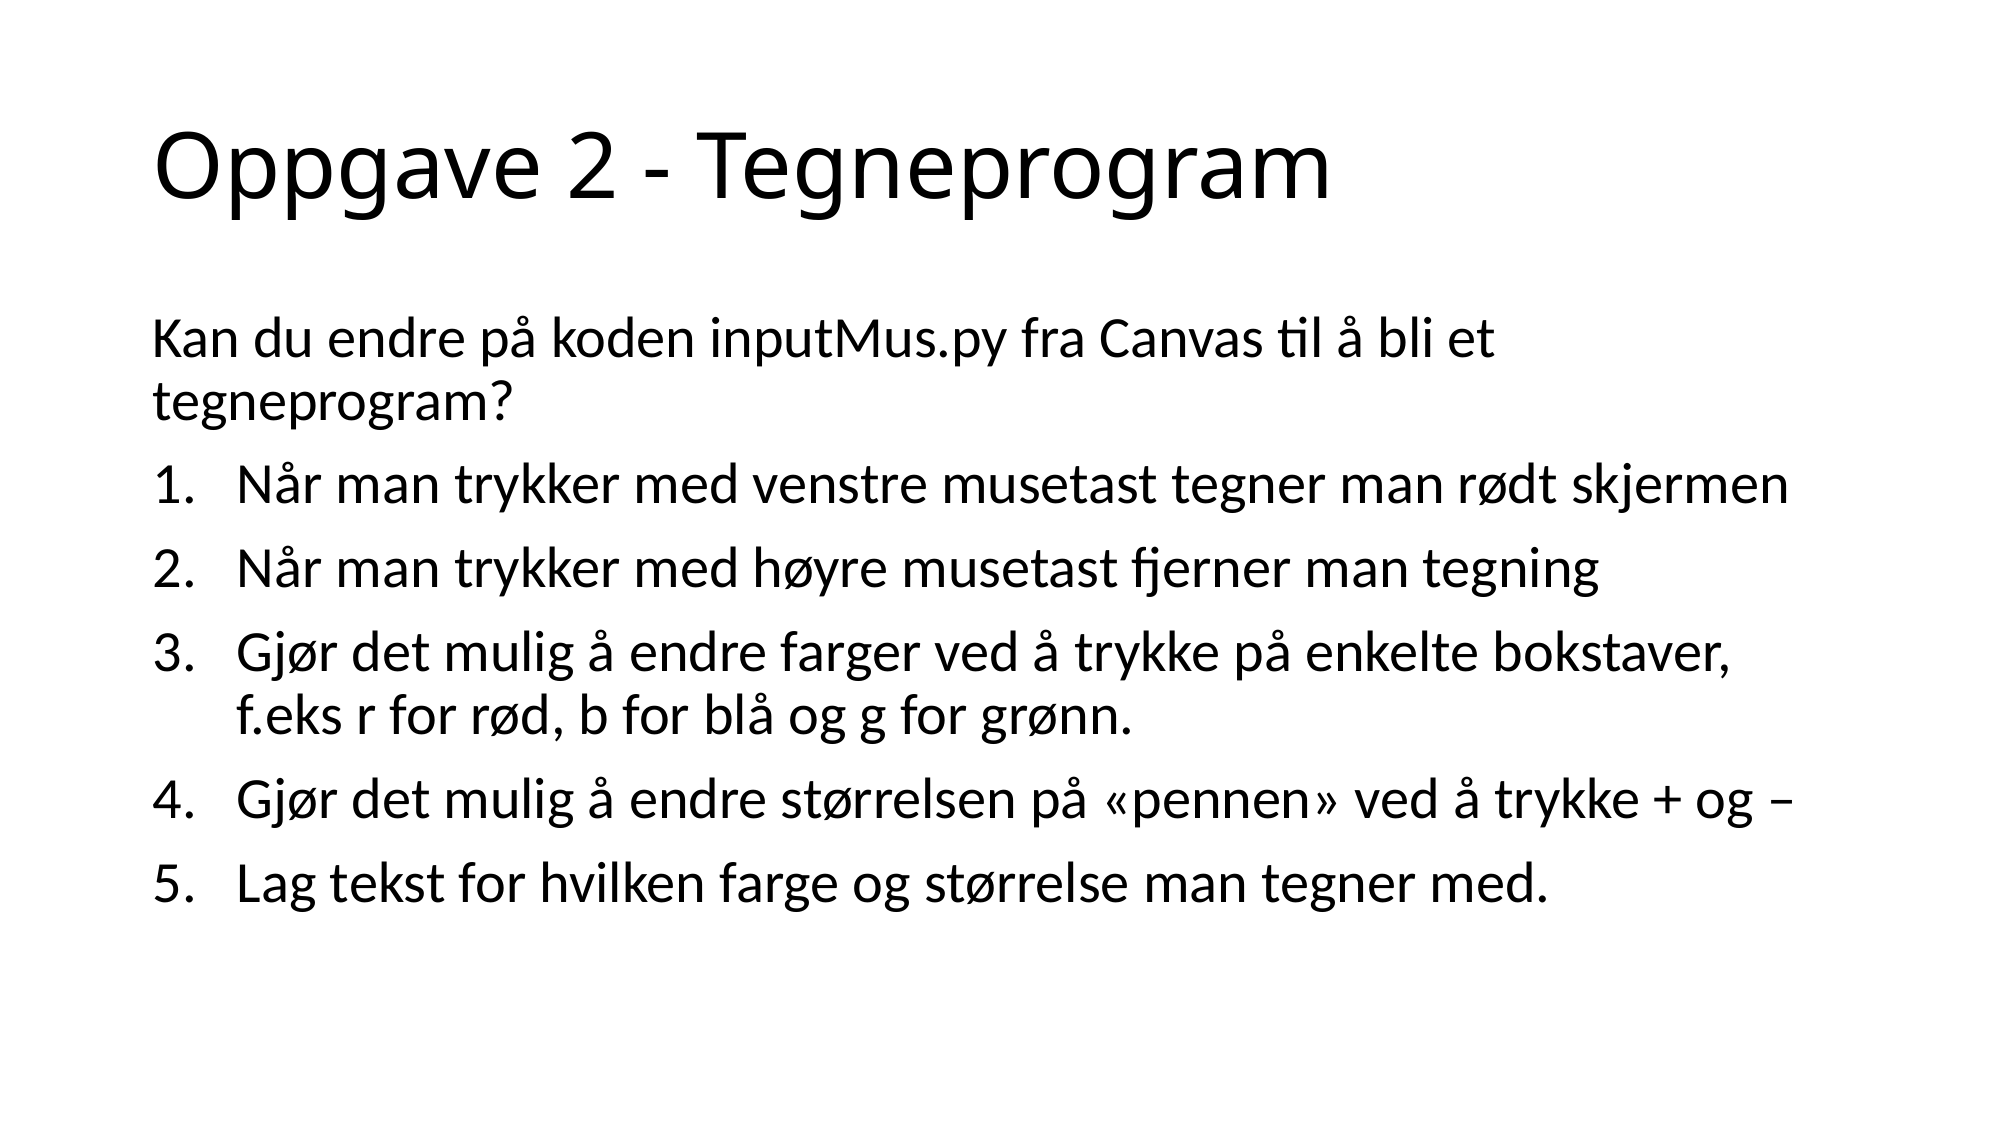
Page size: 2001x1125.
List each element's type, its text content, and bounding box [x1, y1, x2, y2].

title Oppgave 2 - Tegneprogram [137, 59, 1863, 278]
list Kan du endre på koden inputMus.py fra Canvas til å bli et tegneprogram? Når man trykker med venstre musetast tegner man rødt skjermen Når man trykker med høyre musetast fjerner man tegning Gjør det mulig å endre farger ved å trykke på enkelte bokstaver, f.eks r for rød, b for blå og g for grønn. Gjør det mulig å endre størrelsen på «pennen» ved å trykke + og – Lag tekst for hvilken farge og størrelse man tegner med. [137, 299, 1863, 1014]
